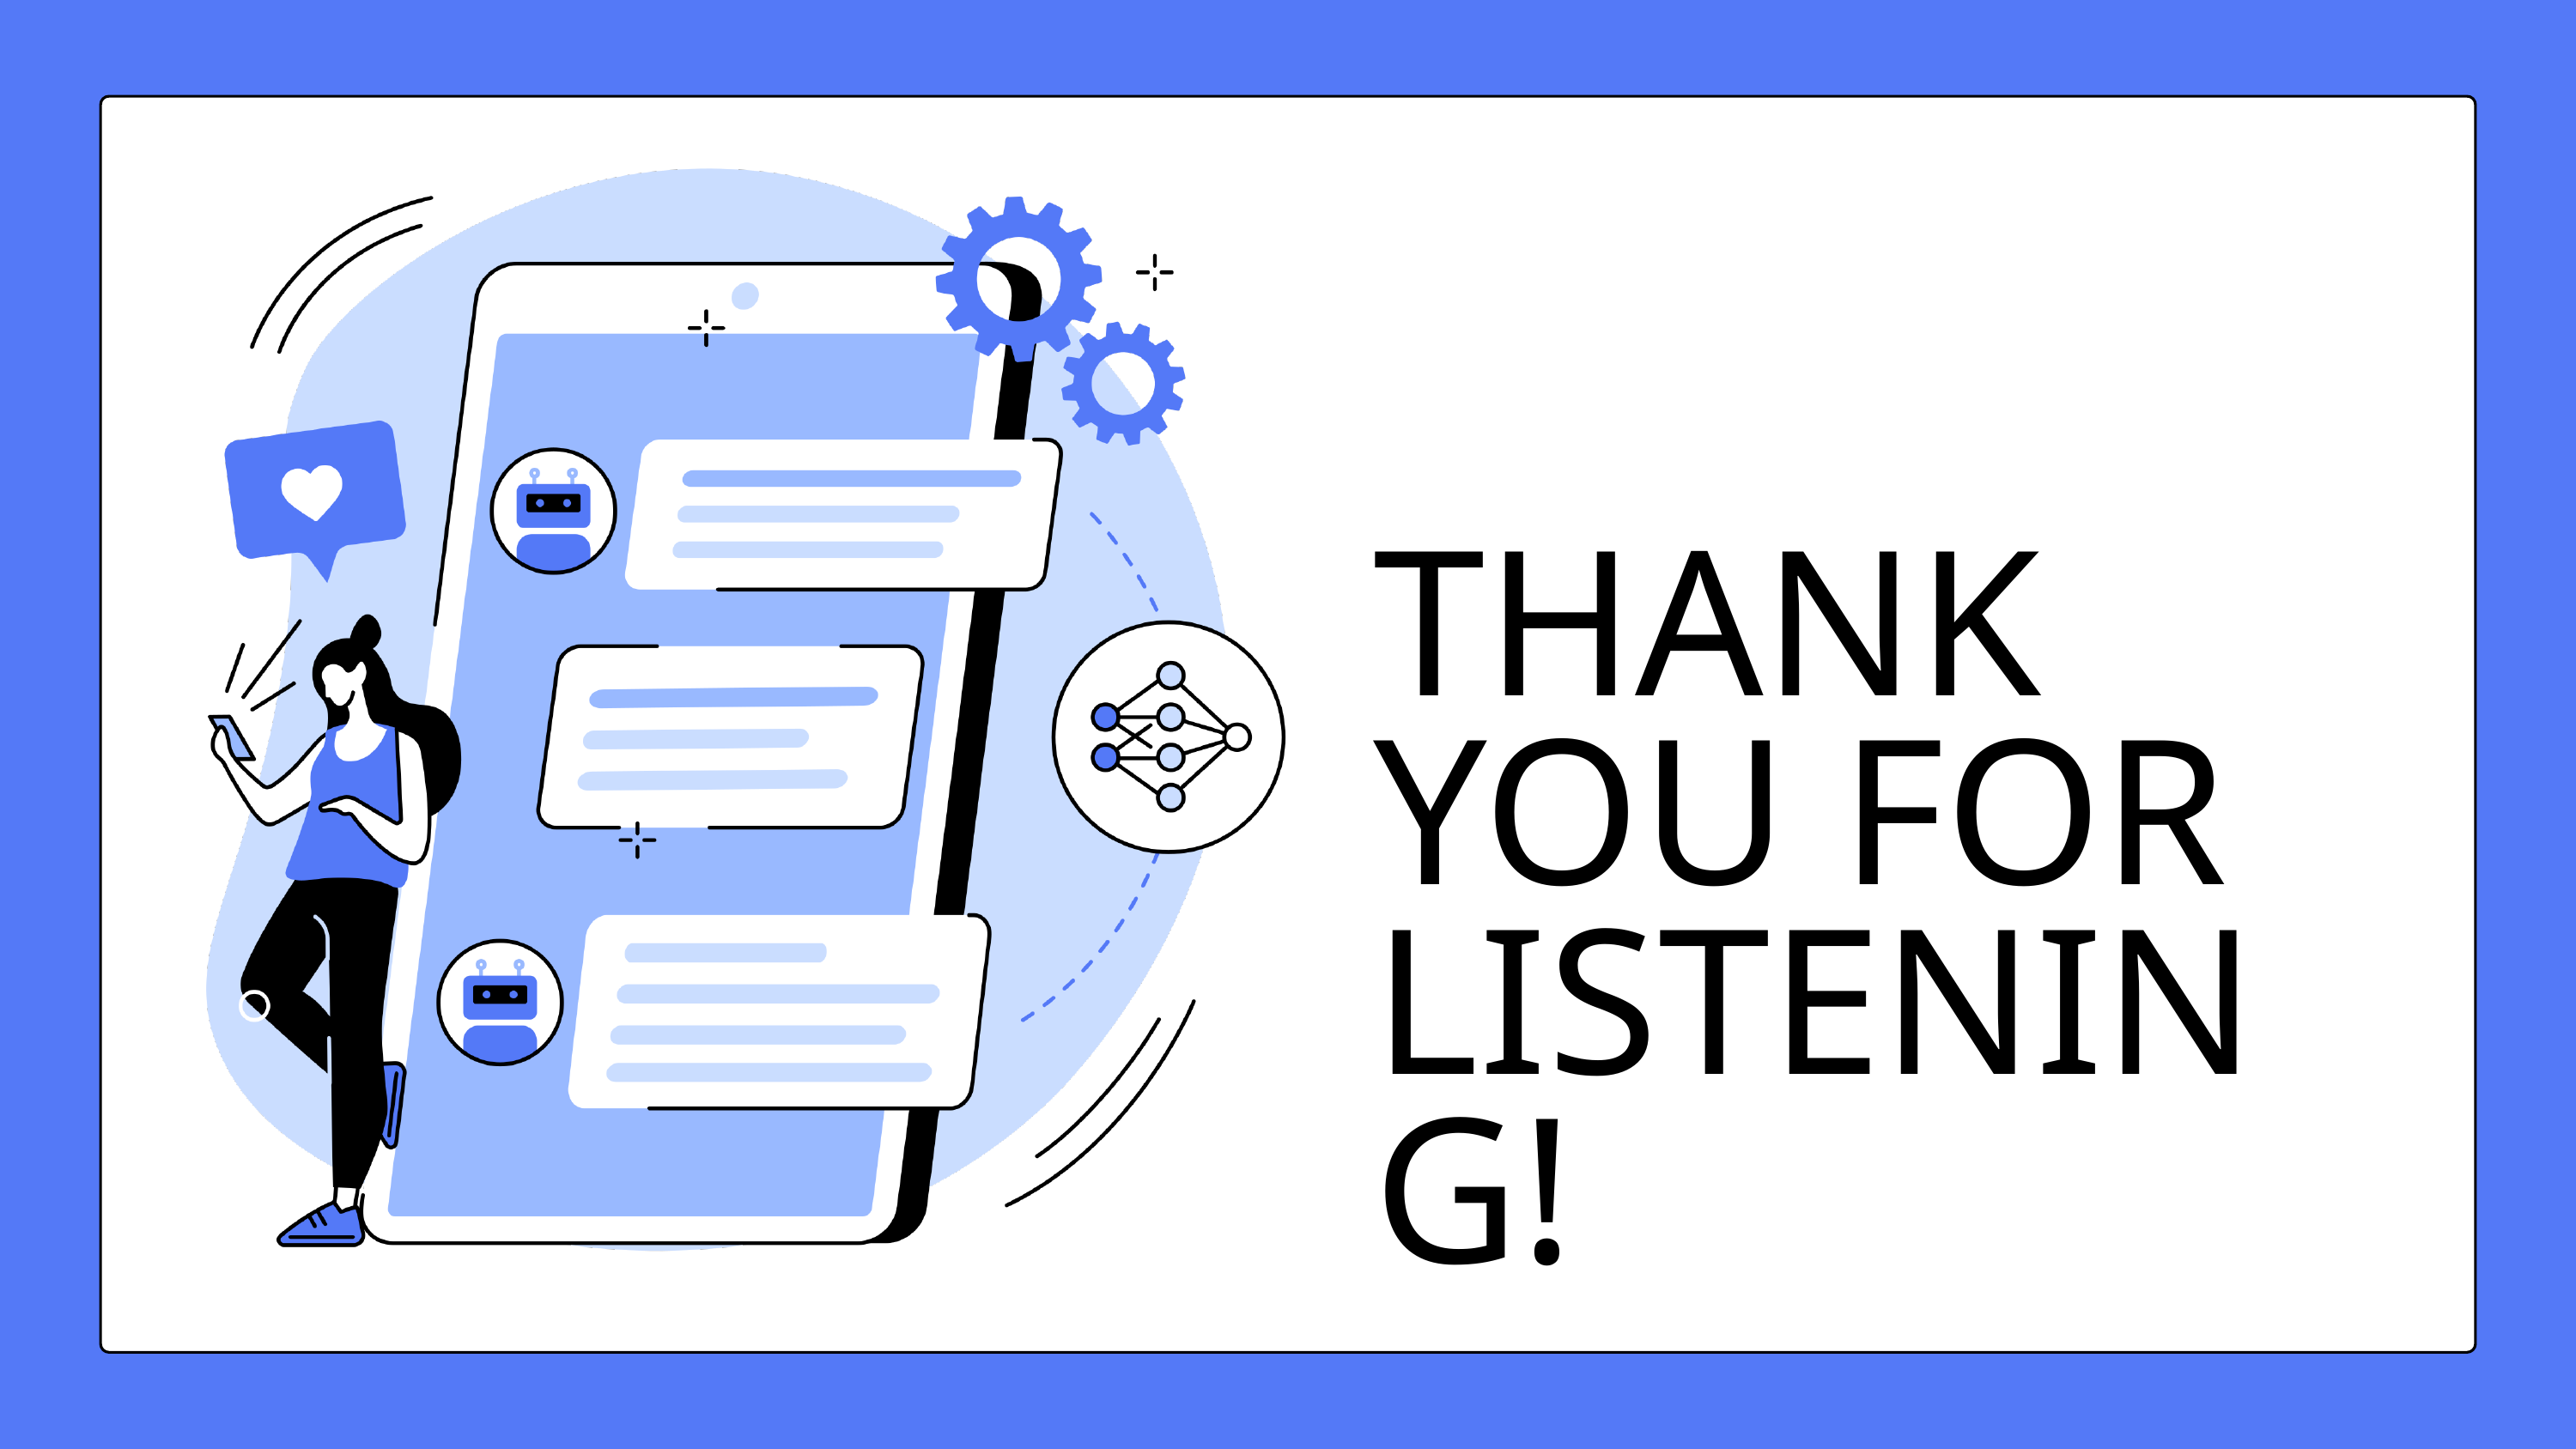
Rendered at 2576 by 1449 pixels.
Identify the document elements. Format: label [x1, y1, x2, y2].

text_box [100, 95, 2476, 1353]
